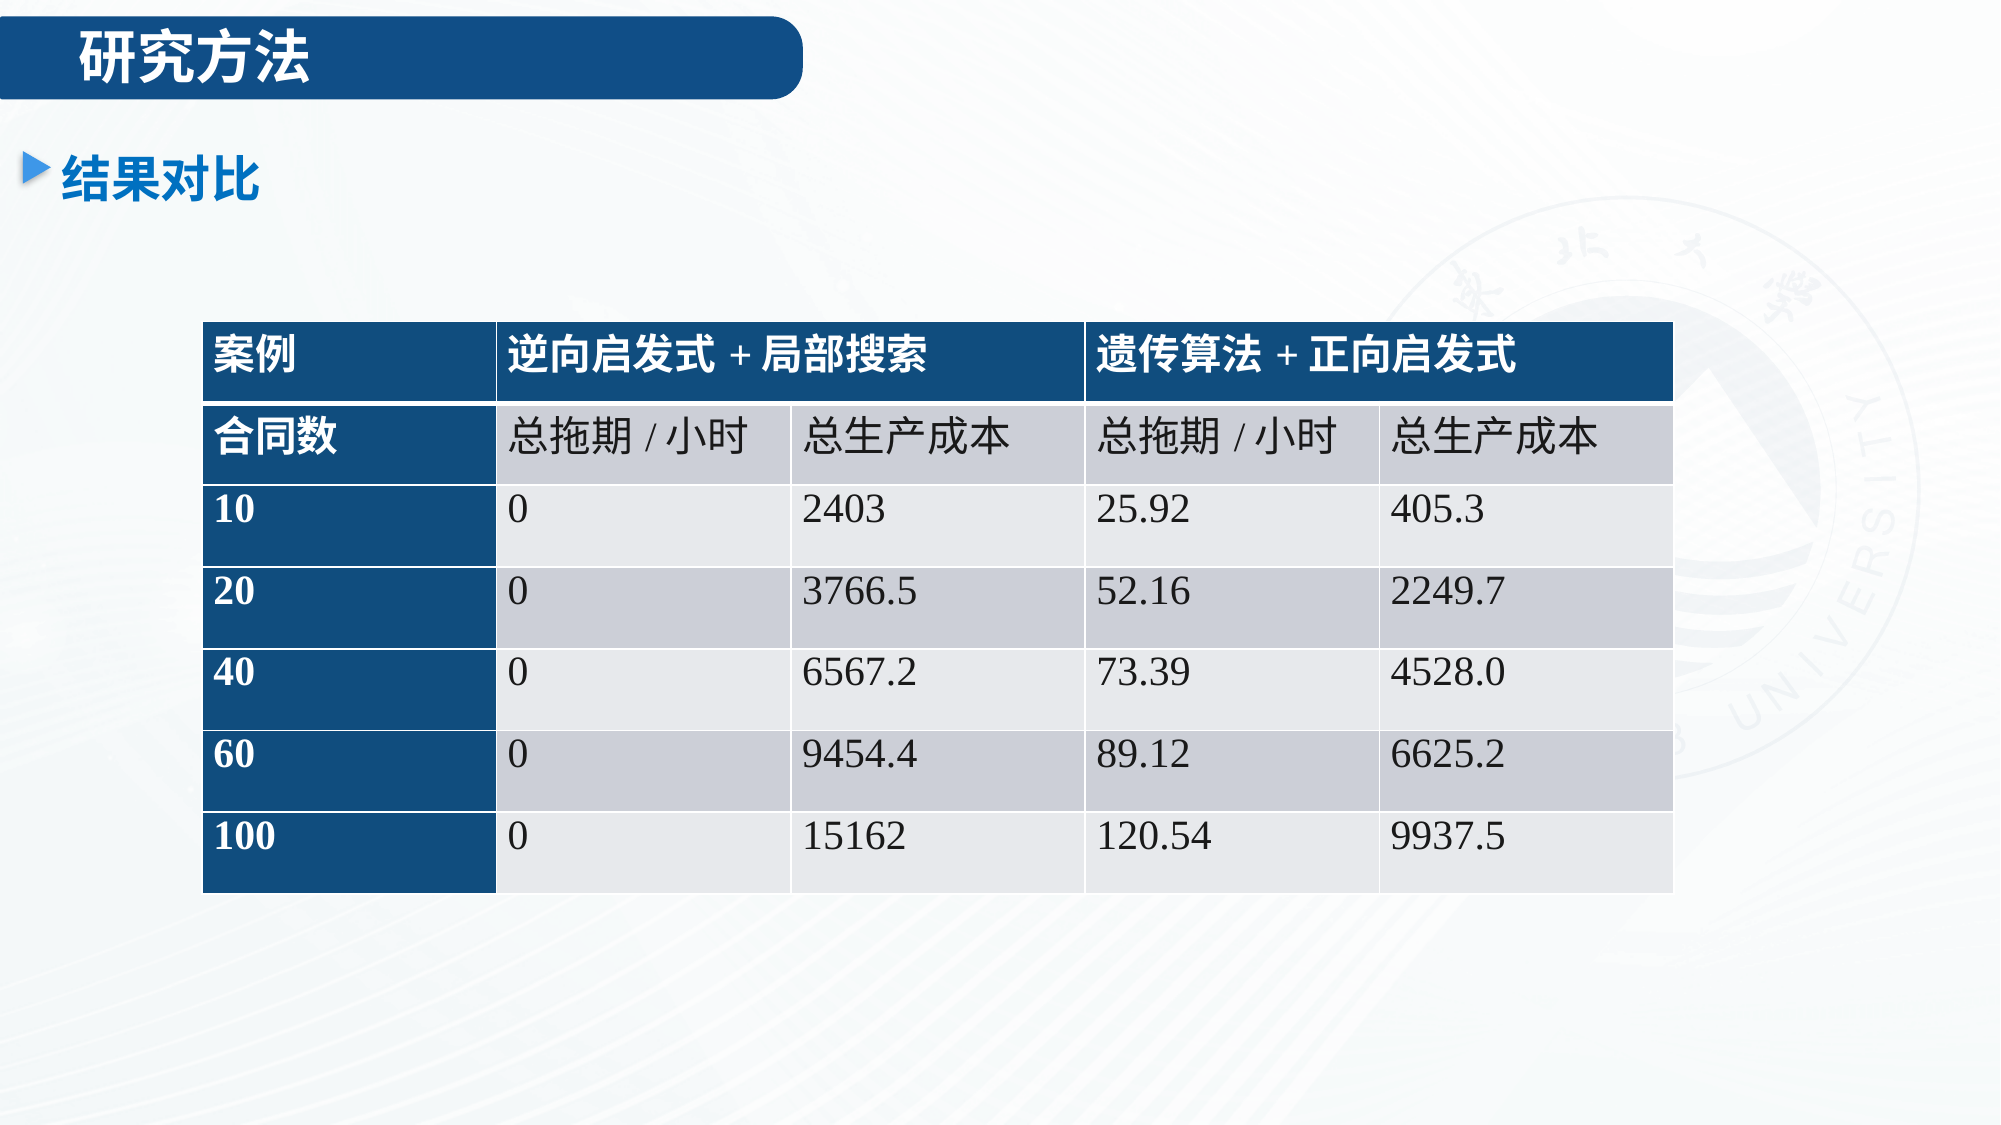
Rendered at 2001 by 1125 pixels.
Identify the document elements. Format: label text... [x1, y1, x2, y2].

table_cell 15162 [792, 813, 1084, 893]
table_cell 9454.4 [792, 731, 1084, 811]
table_cell 3766.5 [792, 568, 1084, 648]
table_cell 9937.5 [1380, 813, 1673, 893]
table_cell 6625.2 [1380, 731, 1673, 811]
table_cell 20 [203, 568, 496, 648]
table_cell 2249.7 [1380, 568, 1673, 648]
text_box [1, 12, 853, 99]
table_cell 总生产成本 [792, 406, 1084, 484]
table_cell 0 [497, 568, 790, 648]
table_header 逆向启发式+局部搜索 [497, 322, 1084, 401]
table_cell 0 [497, 731, 790, 811]
table_cell 40 [203, 650, 496, 730]
table_cell 合同数 [203, 406, 496, 484]
table_cell 0 [497, 486, 790, 566]
table_header 案例 [203, 322, 496, 401]
table_cell 4528.0 [1380, 650, 1673, 730]
table_cell 0 [497, 650, 790, 730]
table_cell 73.39 [1086, 650, 1379, 730]
table_cell 60 [203, 731, 496, 811]
table_cell 120.54 [1086, 813, 1379, 893]
table_cell 89.12 [1086, 731, 1379, 811]
table_cell 52.16 [1086, 568, 1379, 648]
table_cell 总生产成本 [1380, 406, 1673, 484]
table_cell 2403 [792, 486, 1084, 566]
table_cell 6567.2 [792, 650, 1084, 730]
table_cell 25.92 [1086, 486, 1379, 566]
table_cell 10 [203, 486, 496, 566]
table_cell 总拖期/小时 [1086, 406, 1379, 484]
table_cell 100 [203, 813, 496, 893]
table_cell 0 [497, 813, 790, 893]
table_header 遗传算法+正向启发式 [1086, 322, 1673, 401]
table_cell 405.3 [1380, 486, 1673, 566]
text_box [22, 109, 1001, 206]
table_cell 总拖期/小时 [497, 406, 790, 484]
